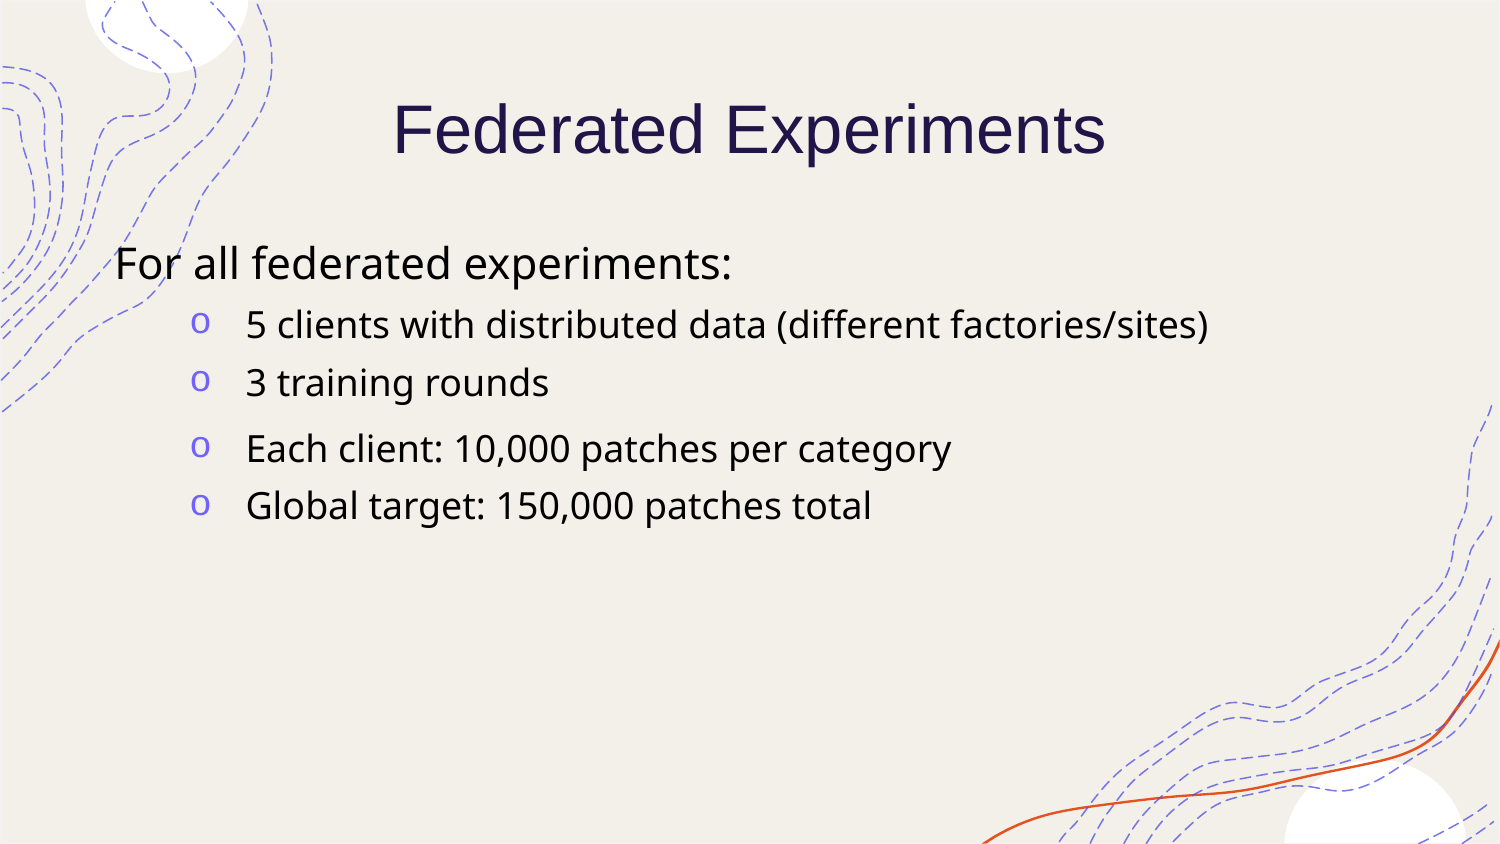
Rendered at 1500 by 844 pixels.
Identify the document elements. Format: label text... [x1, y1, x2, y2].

title Federated Experiments [103, 44, 1397, 208]
list For all federated experiments: 5 clients with distributed data (different factories/sites) 3 training rounds Each client: 10,000 patches per category Global target: 150,000 patches total [103, 224, 1397, 760]
